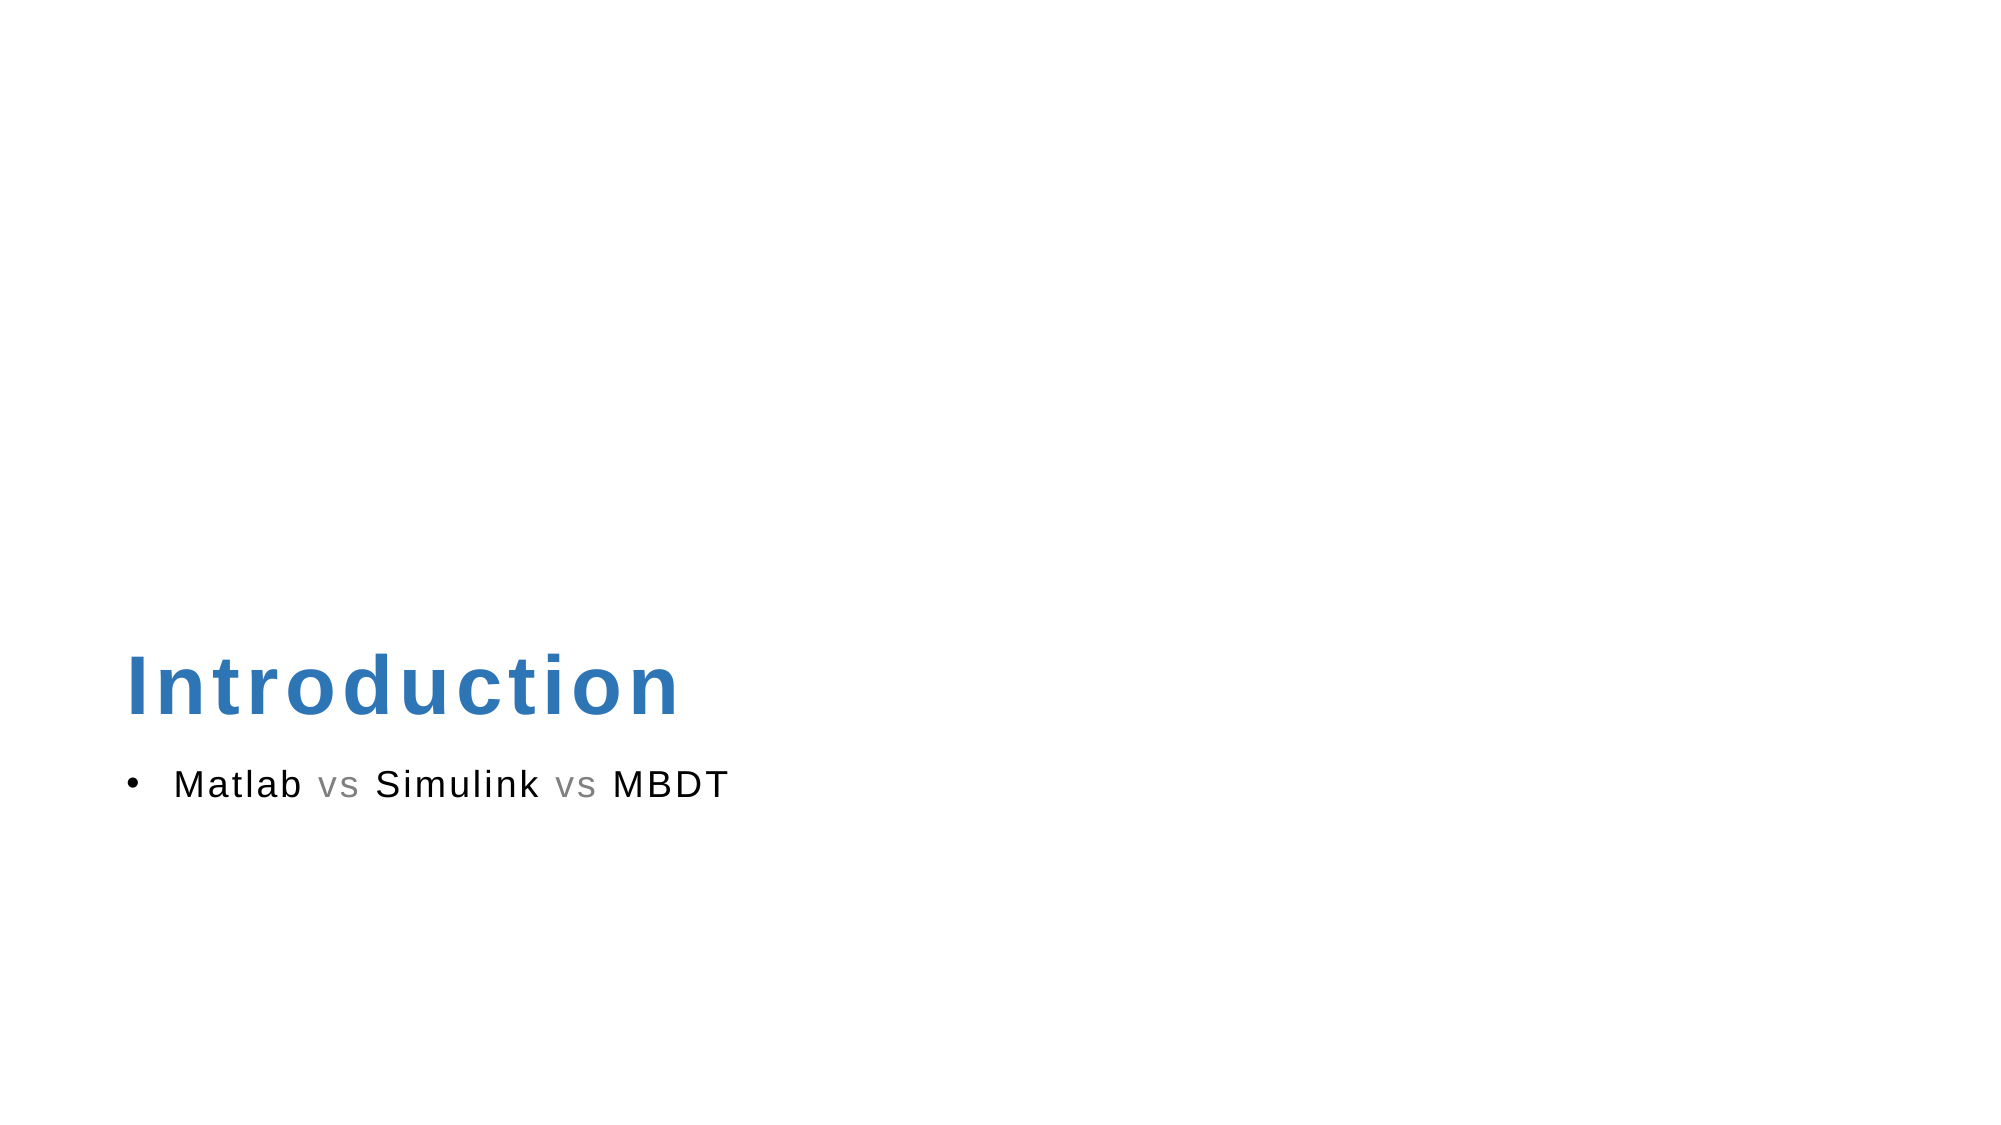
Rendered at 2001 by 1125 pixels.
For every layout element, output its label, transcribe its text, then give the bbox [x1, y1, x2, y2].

title Introduction [109, 624, 1891, 728]
list Matlab vs Simulink vs MBDT [109, 740, 1891, 917]
